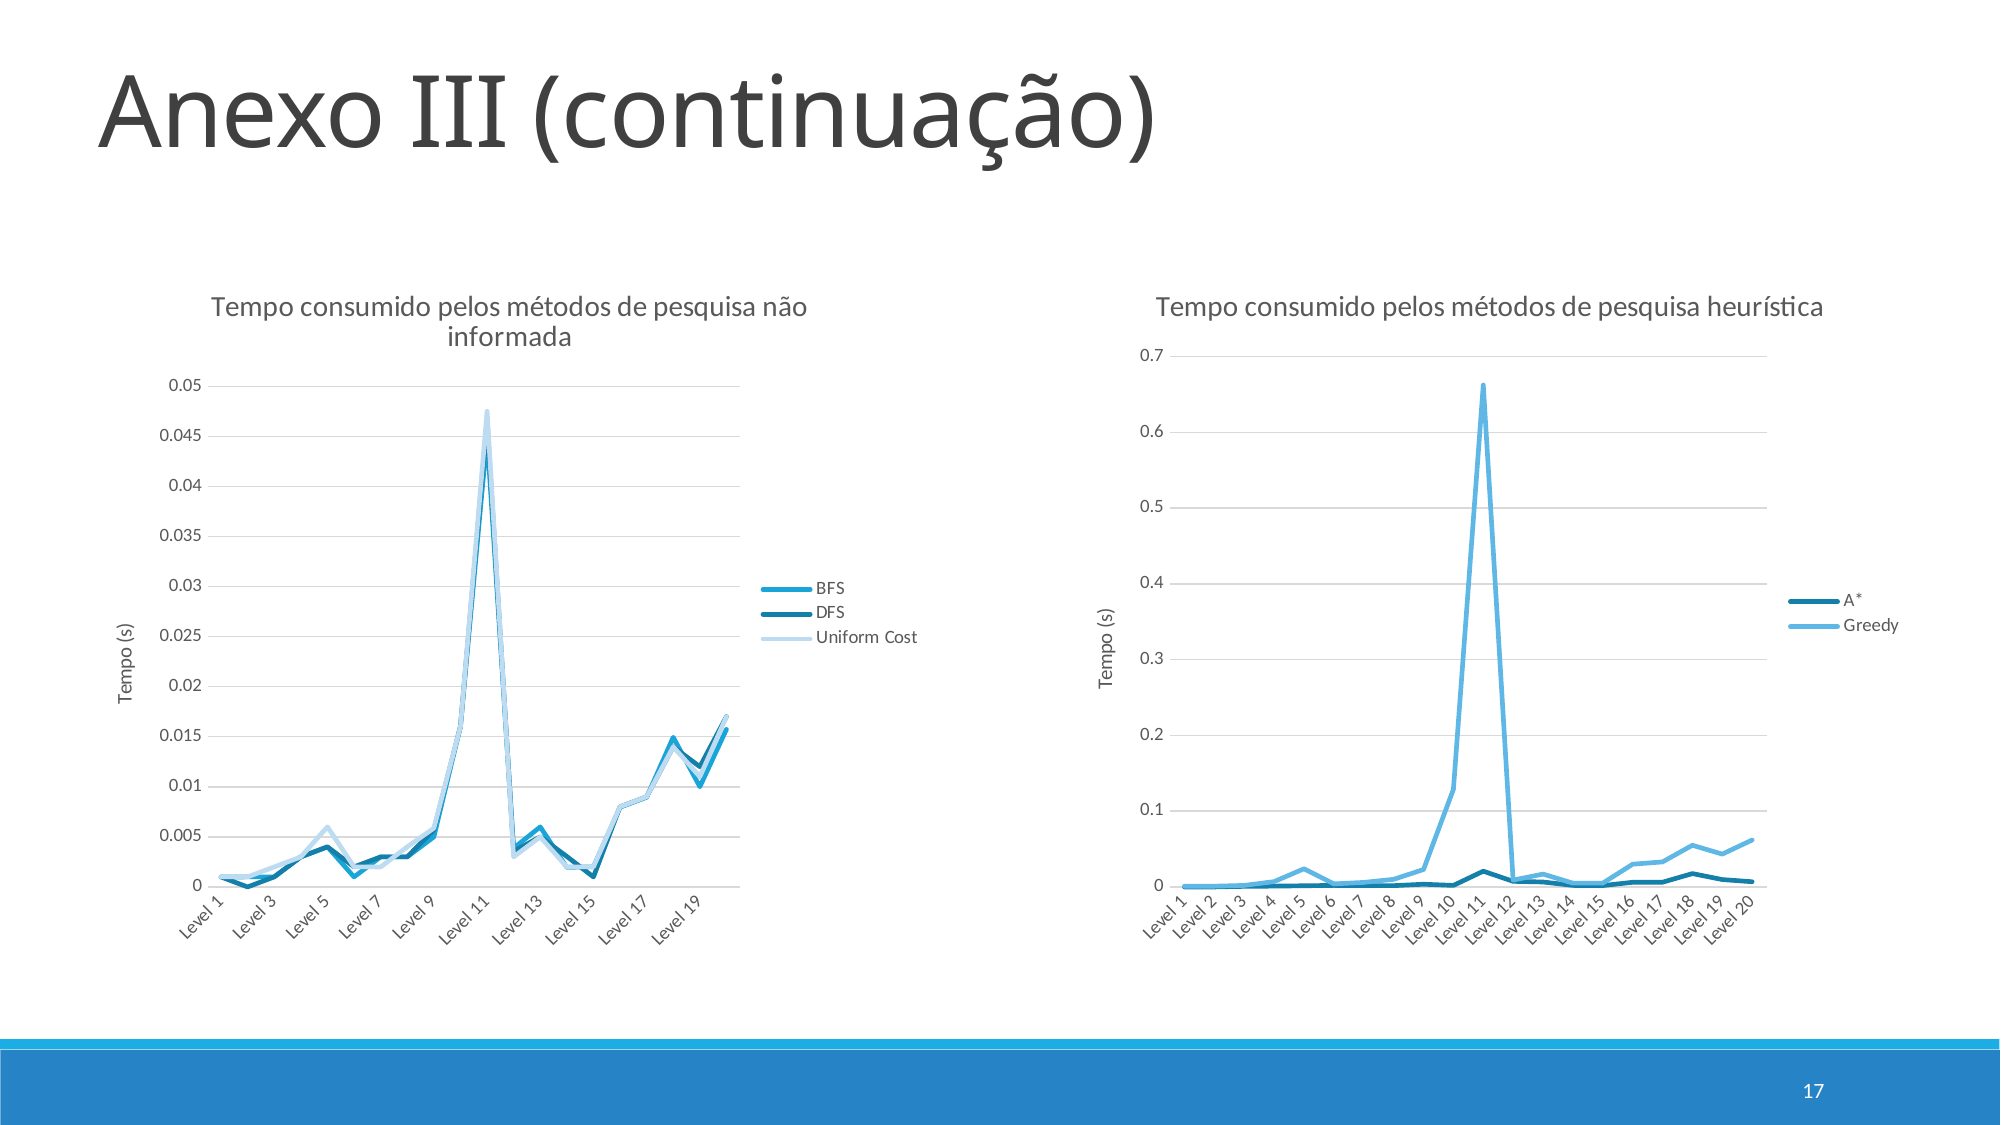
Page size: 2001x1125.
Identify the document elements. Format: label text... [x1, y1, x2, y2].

slide_number 17 [1624, 1059, 1840, 1120]
chart [1062, 263, 1918, 965]
chart [82, 263, 937, 965]
title Anexo III (continuação) [83, 0, 1734, 176]
